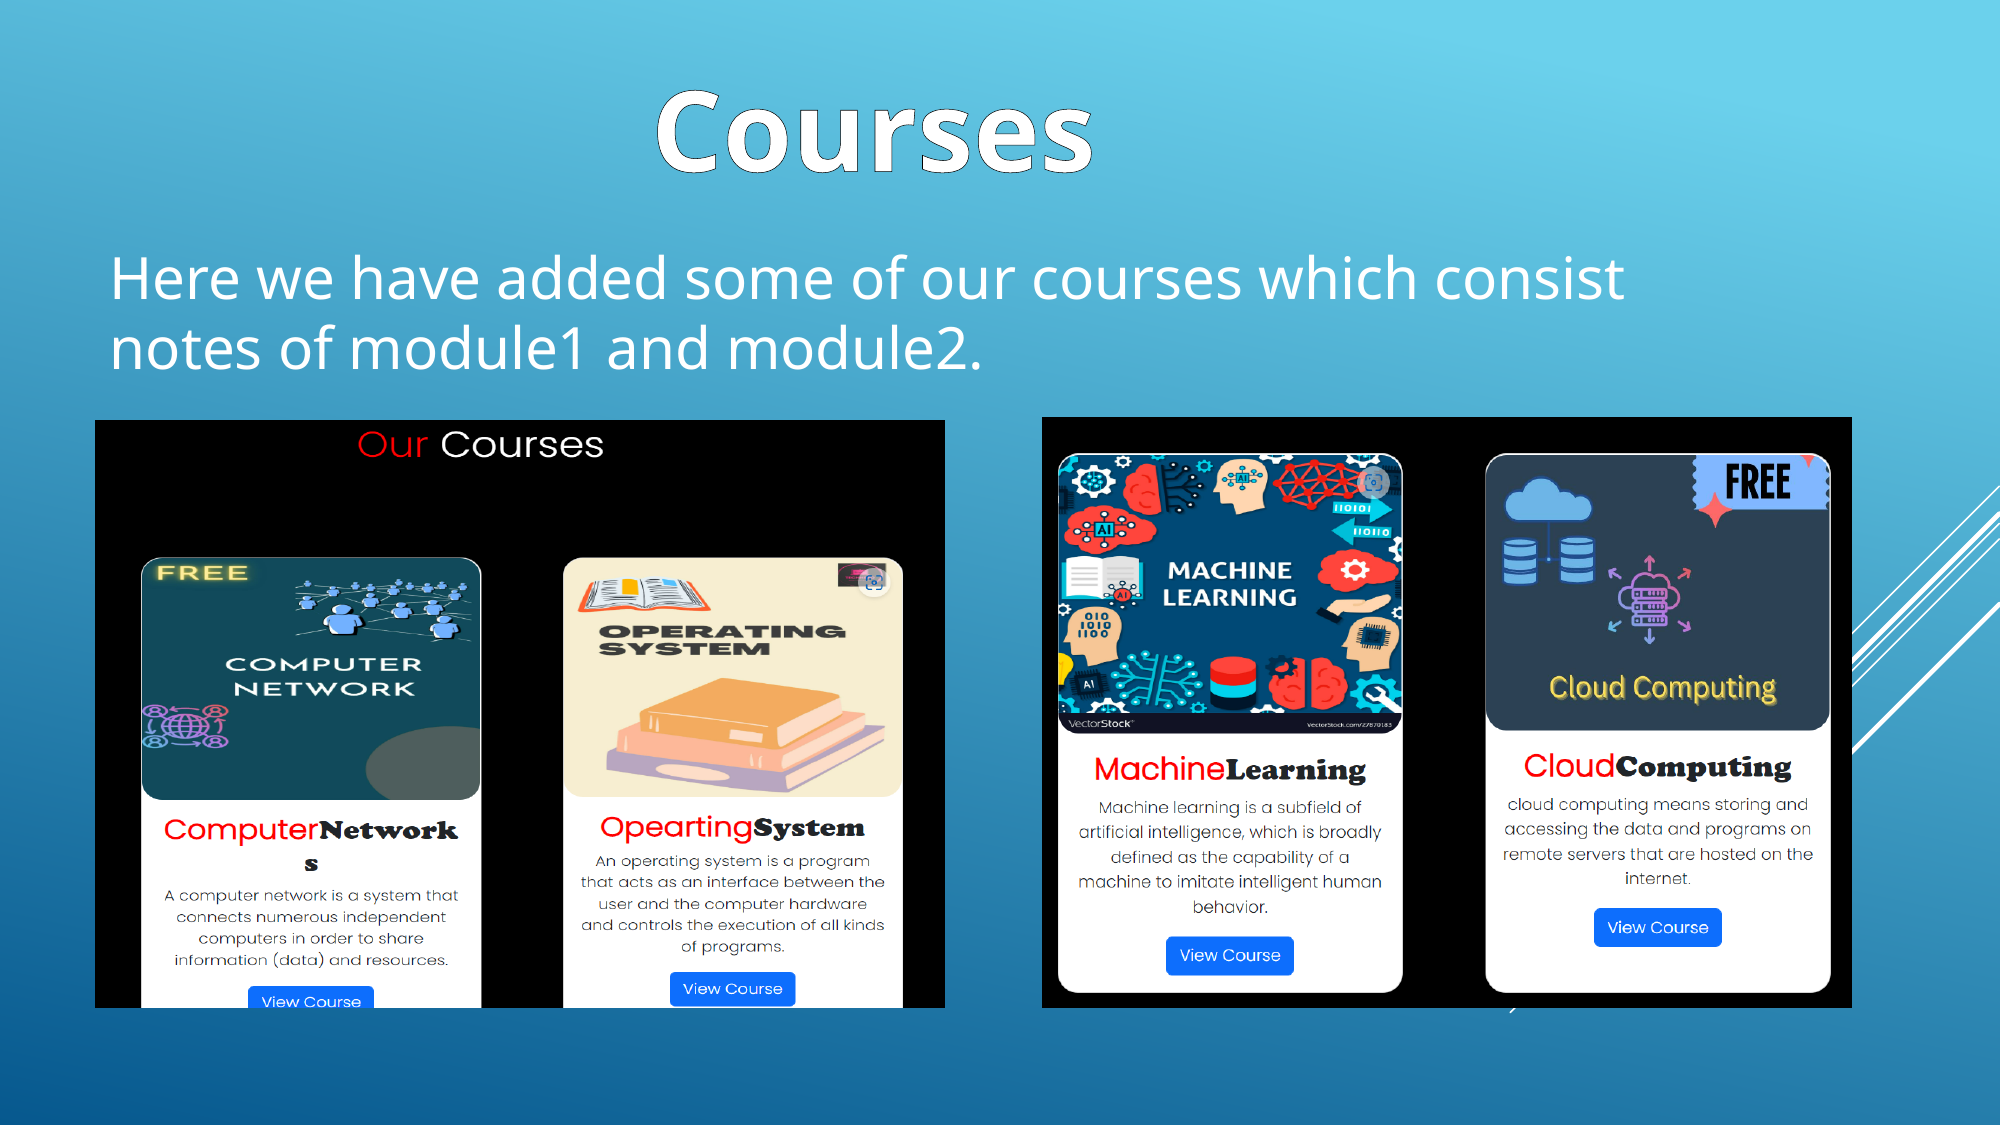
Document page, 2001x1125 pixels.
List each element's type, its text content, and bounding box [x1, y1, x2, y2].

text_box Courses [636, 51, 1112, 202]
text_box Here we have added some of our courses which consist notes of module1 and module2. [94, 233, 1794, 389]
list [1042, 417, 1853, 1008]
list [94, 420, 946, 1008]
